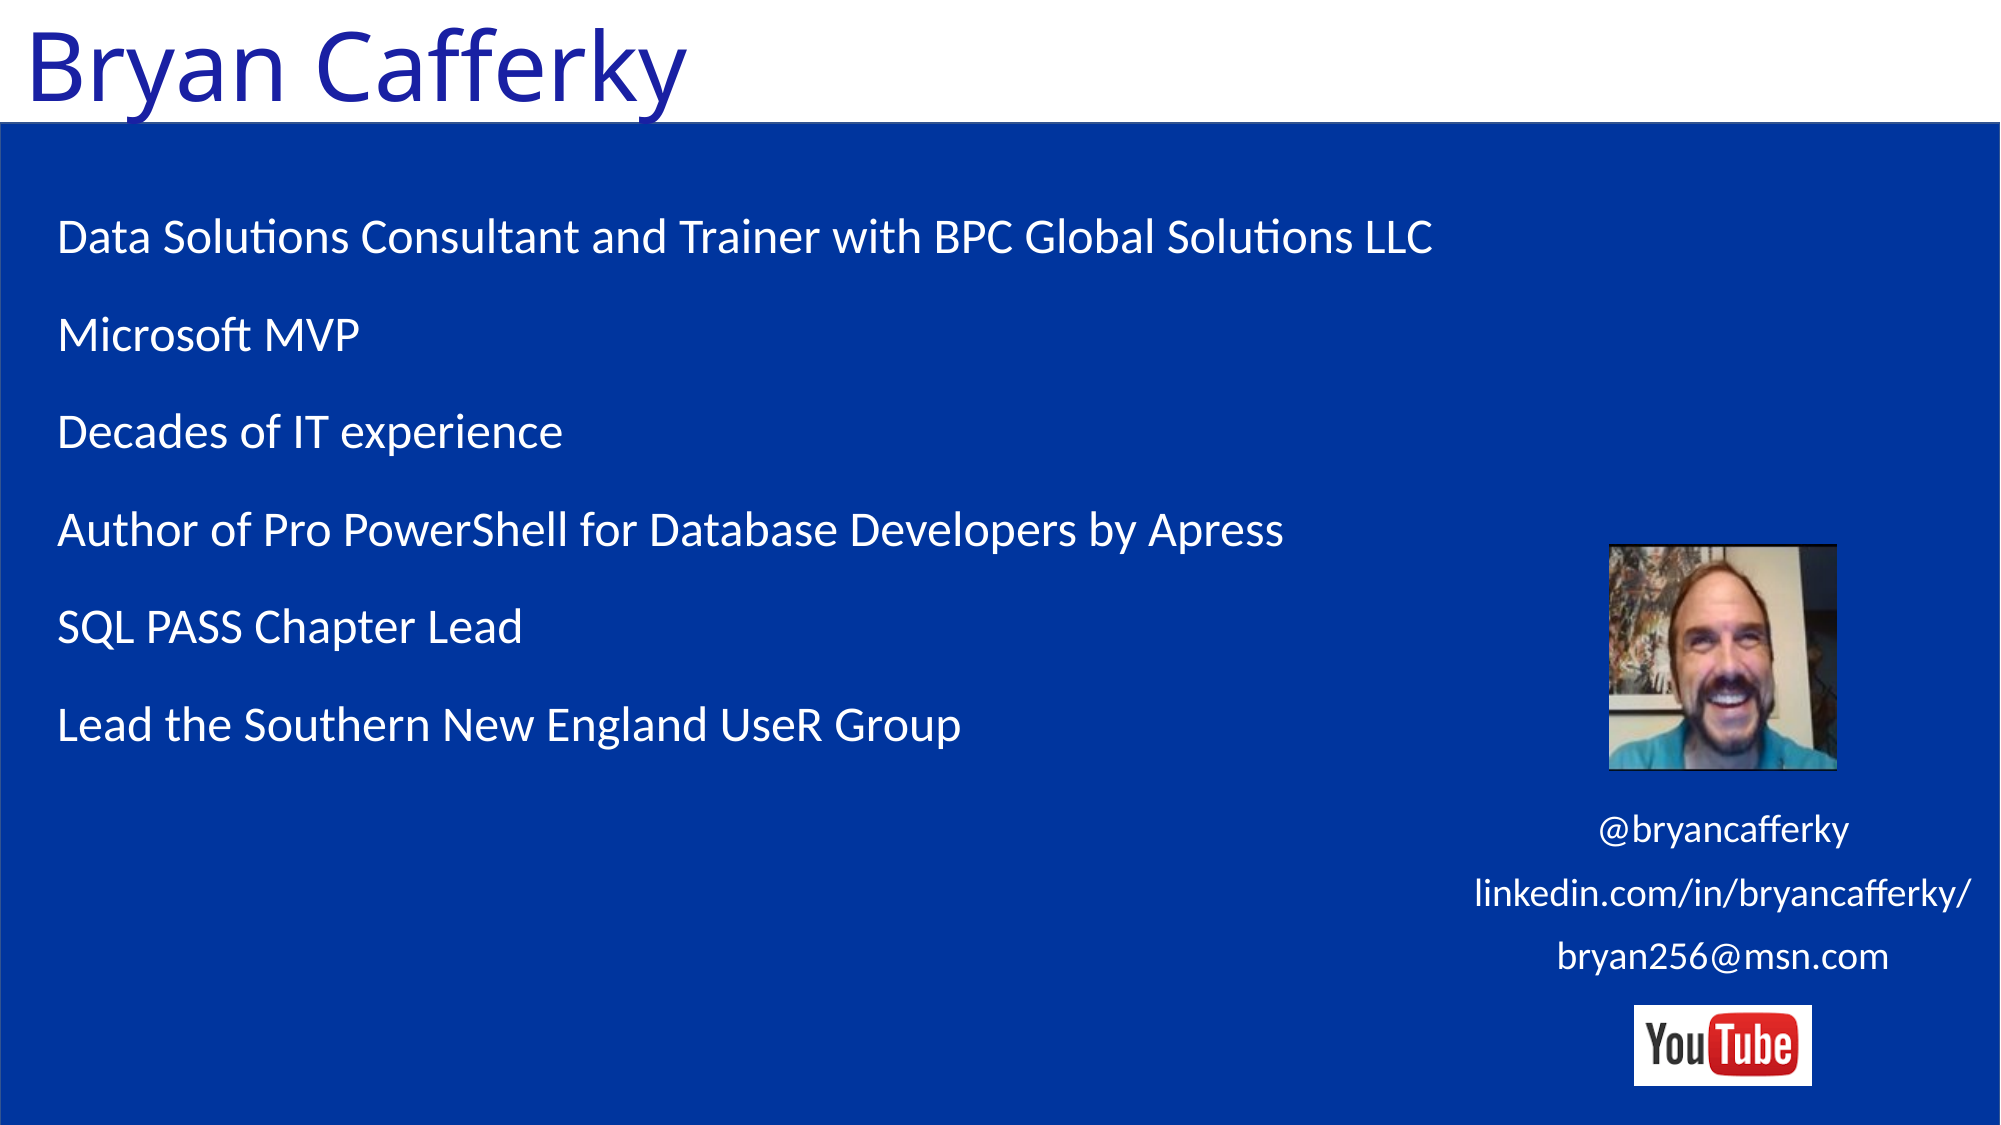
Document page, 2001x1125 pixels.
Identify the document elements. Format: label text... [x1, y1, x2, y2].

text_box @bryancafferky linkedin.com/in/bryancafferky/ bryan256@msn.com [1416, 801, 2000, 995]
text_box Data Solutions Consultant and Trainer with BPC Global Solutions LLC Microsoft MVP Decades of IT experience Author of Pro PowerShell for Database Developers by Apress SQL PASS Chapter Lead Lead the Southern New England UseR Group [42, 153, 1549, 802]
text_box Bryan Cafferky [0, 0, 713, 130]
text_box [0, 122, 2000, 1125]
picture [1609, 544, 1837, 771]
picture [1634, 1005, 1812, 1086]
